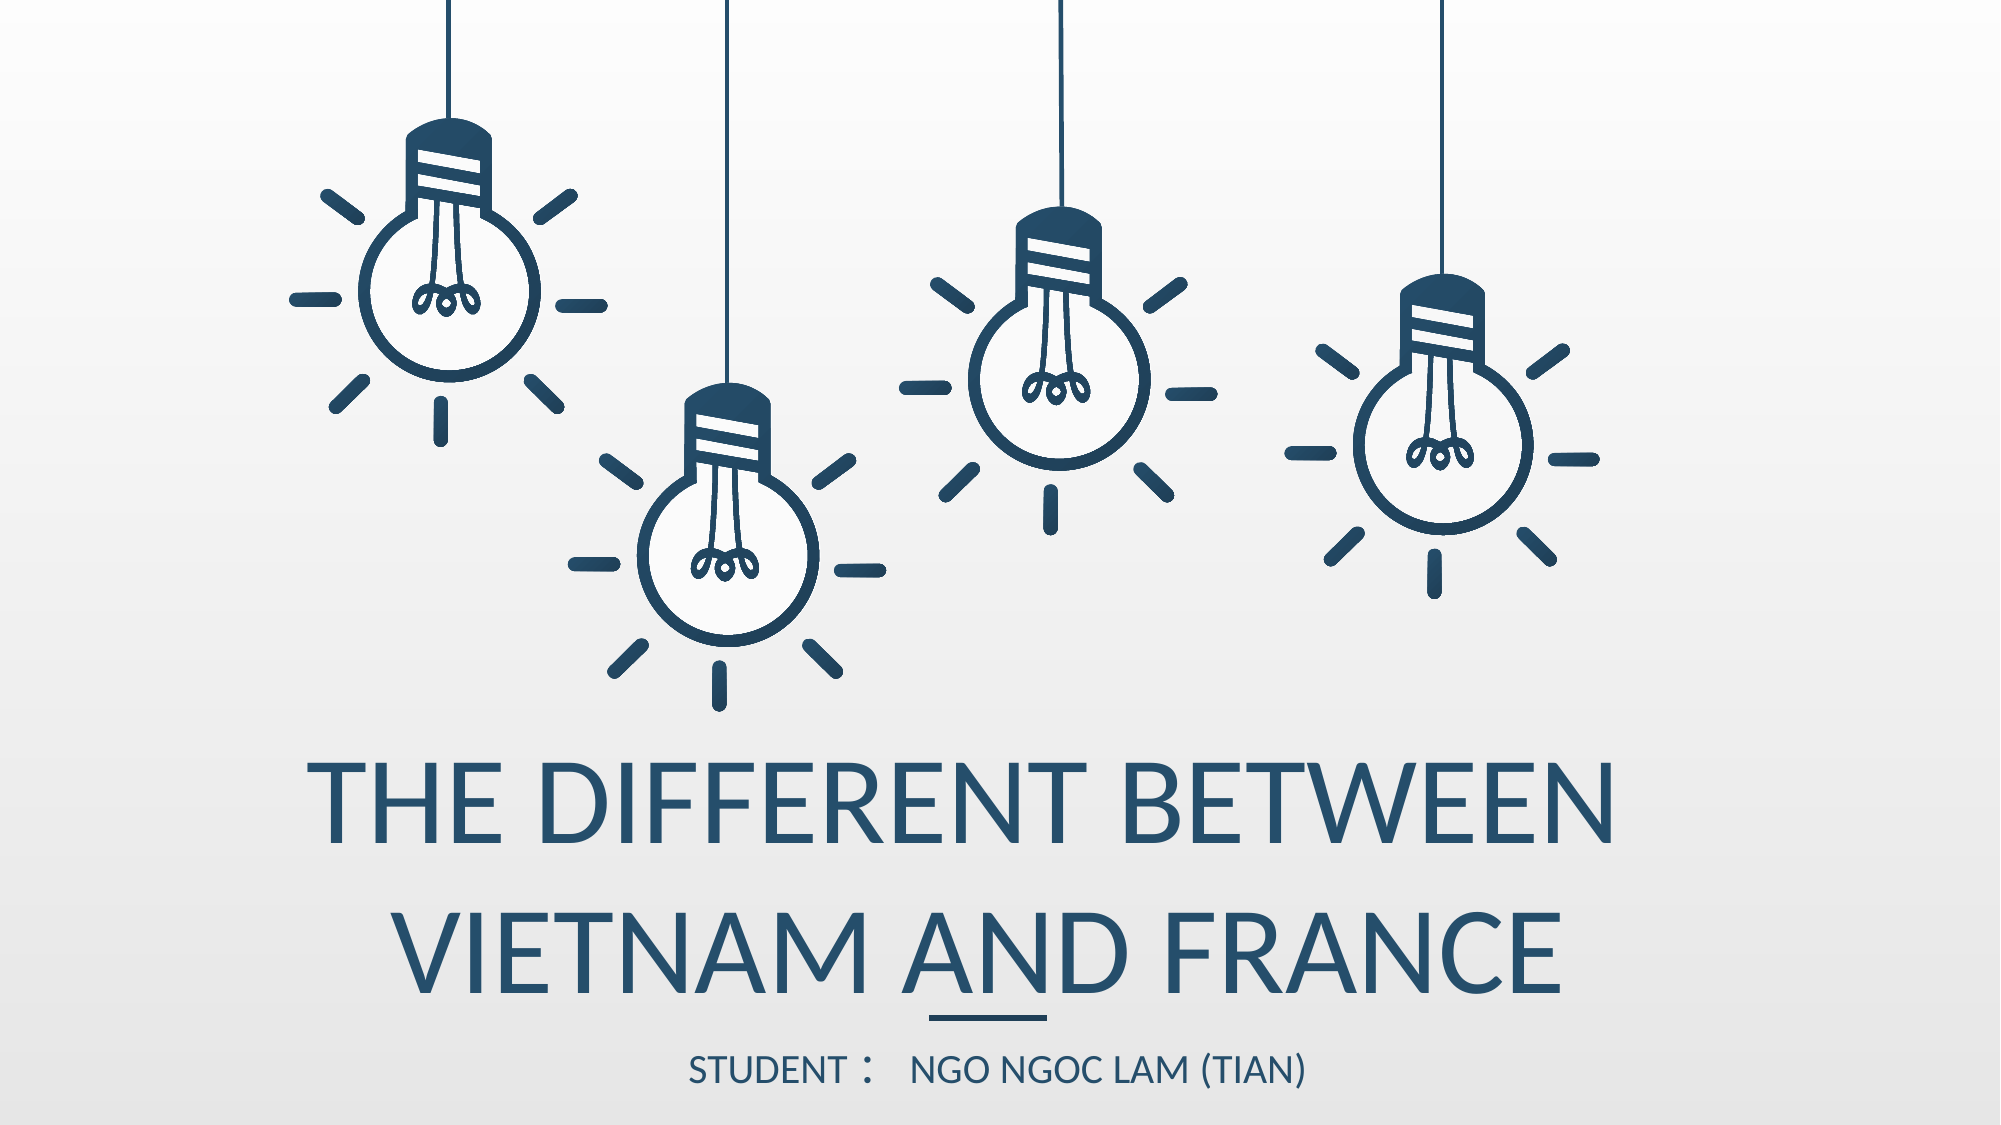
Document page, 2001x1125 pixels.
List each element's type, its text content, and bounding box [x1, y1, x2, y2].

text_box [567, 0, 887, 712]
text_box STUDENT：NGO NGOC LAM (TIAN) [673, 1034, 1322, 1100]
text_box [898, 0, 1218, 536]
text_box THE DIFFERENT BETWEEN VIETNAM AND FRANCE [291, 711, 1666, 1027]
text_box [288, 0, 608, 447]
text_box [1284, 0, 1600, 599]
